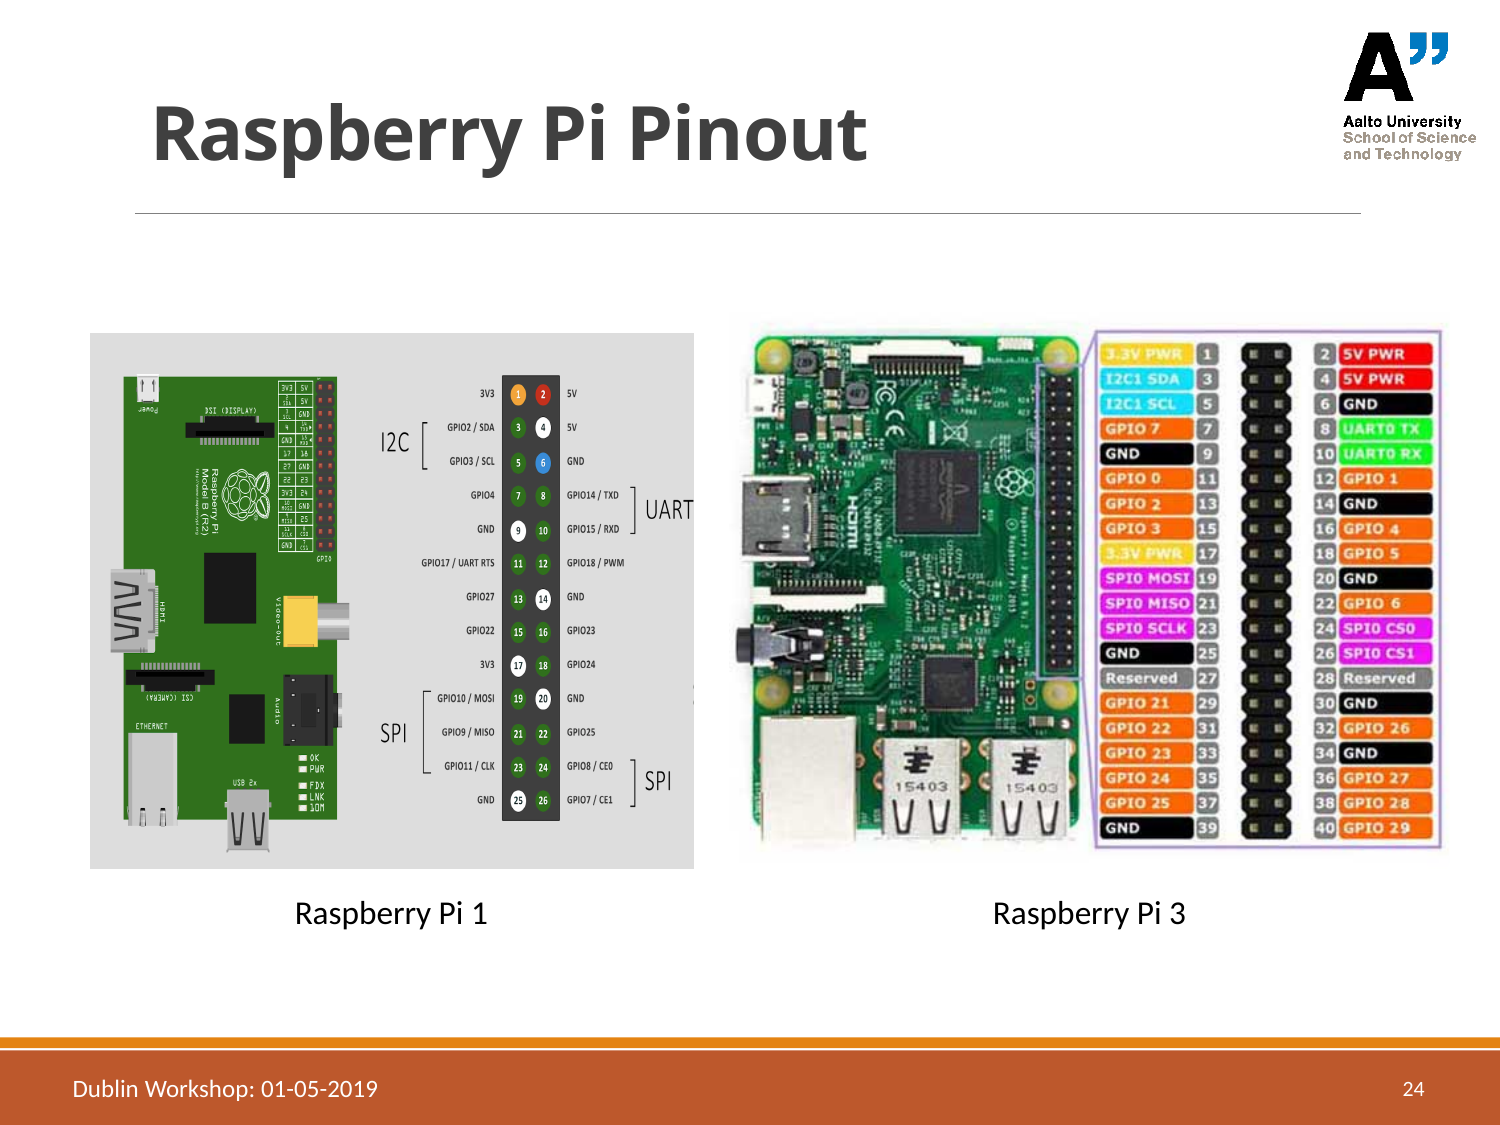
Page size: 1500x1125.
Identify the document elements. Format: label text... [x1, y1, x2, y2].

title Raspberry Pi Pinout [135, 28, 1373, 184]
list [89, 332, 694, 870]
text_box Raspberry Pi 1 [280, 883, 504, 939]
picture [729, 302, 1450, 870]
slide_number 24 [1278, 1058, 1440, 1118]
footer Dublin Workshop: 01-05-2019 [0, 1057, 452, 1118]
picture [1311, 1, 1500, 186]
text_box Raspberry Pi 3 [978, 883, 1202, 939]
